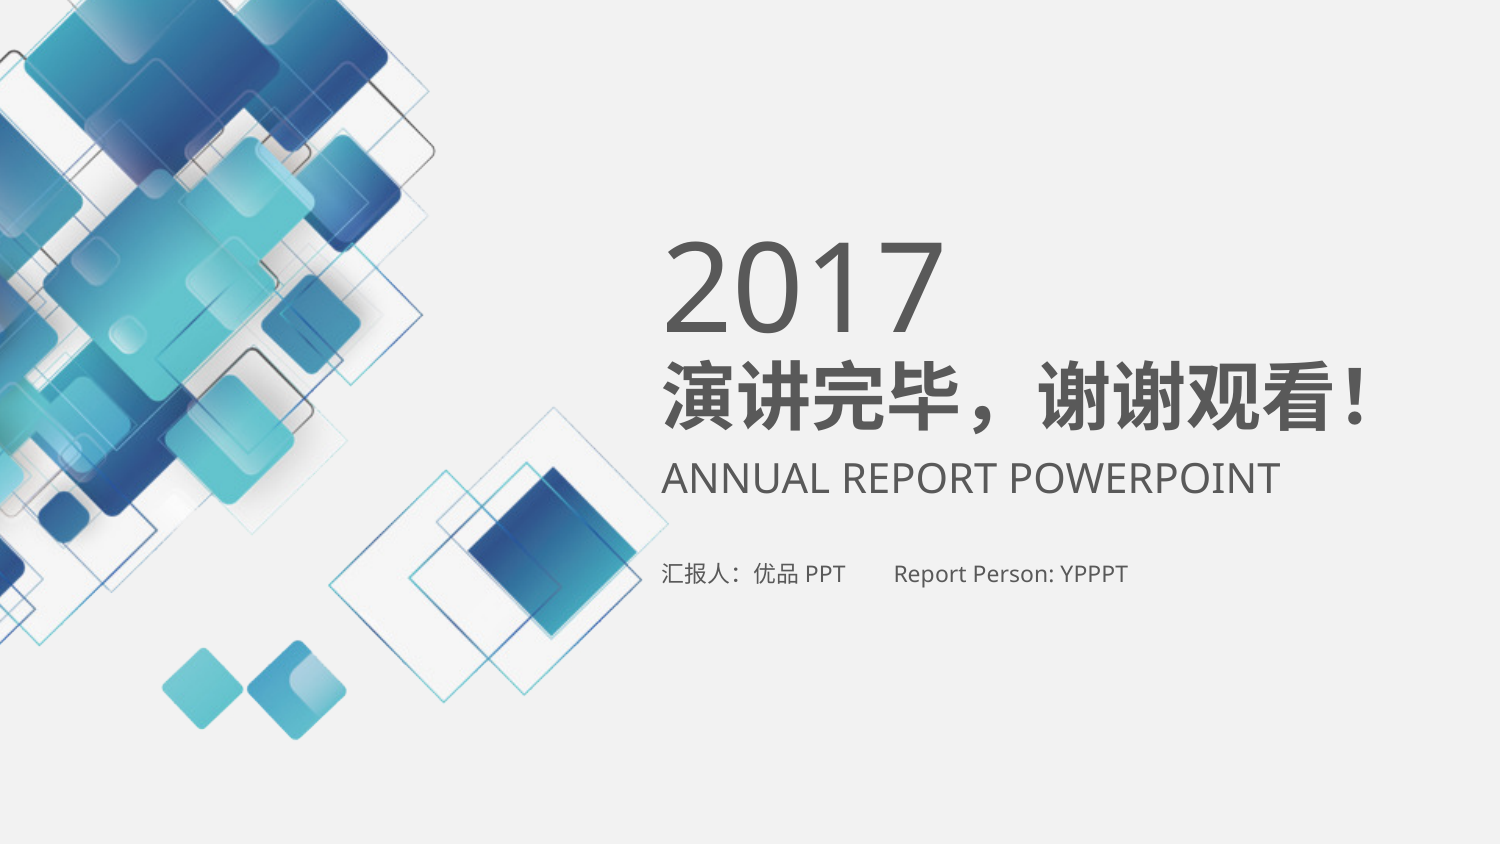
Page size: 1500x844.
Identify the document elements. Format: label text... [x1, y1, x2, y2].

text_box 演讲完毕，谢谢观看！ [744, 349, 1412, 440]
text_box 2017 [744, 207, 1069, 358]
picture [0, 0, 739, 753]
text_box 汇报人：优品PPT Report Person: YPPPT [744, 559, 1217, 588]
text_box ANNUAL REPORT POWERPOINT [744, 452, 1335, 503]
